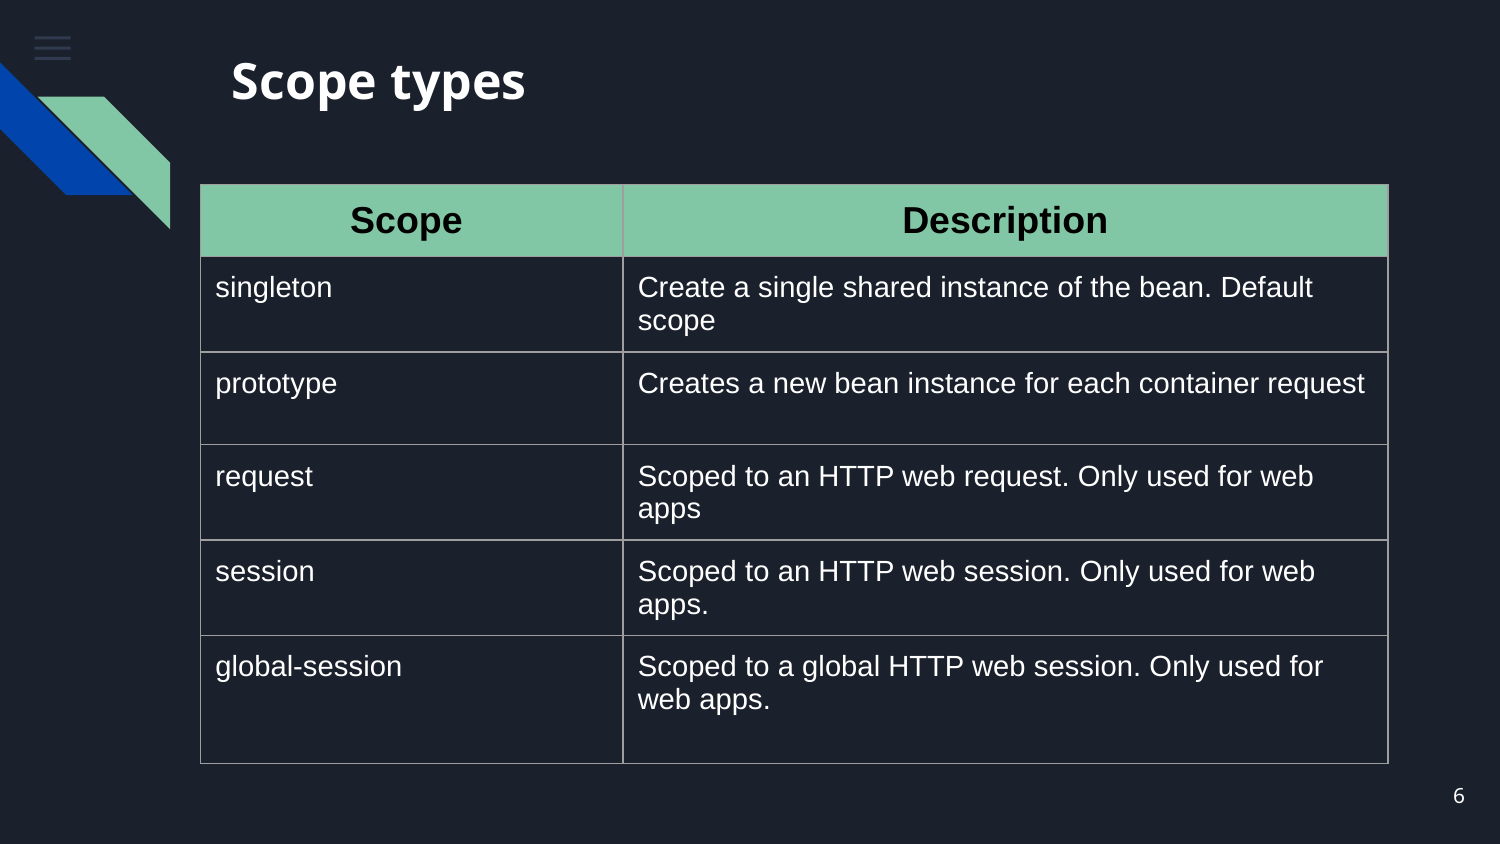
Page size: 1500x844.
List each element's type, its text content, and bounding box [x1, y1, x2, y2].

table_cell Scoped to a global HTTP web session. Only used for web apps. [624, 636, 1387, 763]
table_cell request [201, 445, 622, 539]
table_cell prototype [201, 353, 622, 444]
slide_number ‹#› [1389, 764, 1480, 830]
table_cell Creates a new bean instance for each container request [624, 353, 1387, 444]
table_cell Scoped to an HTTP web session. Only used for web apps. [624, 541, 1387, 635]
table_cell Create a single shared instance of the bean. Default scope [624, 257, 1387, 351]
table_header Scope [201, 185, 622, 256]
table_header Description [624, 185, 1387, 256]
table_cell global-session [201, 636, 622, 763]
table_cell singleton [201, 257, 622, 351]
table_cell Scoped to an HTTP web request. Only used for web apps [624, 445, 1387, 539]
title Scope types [216, 34, 1372, 134]
table_cell session [201, 541, 622, 635]
